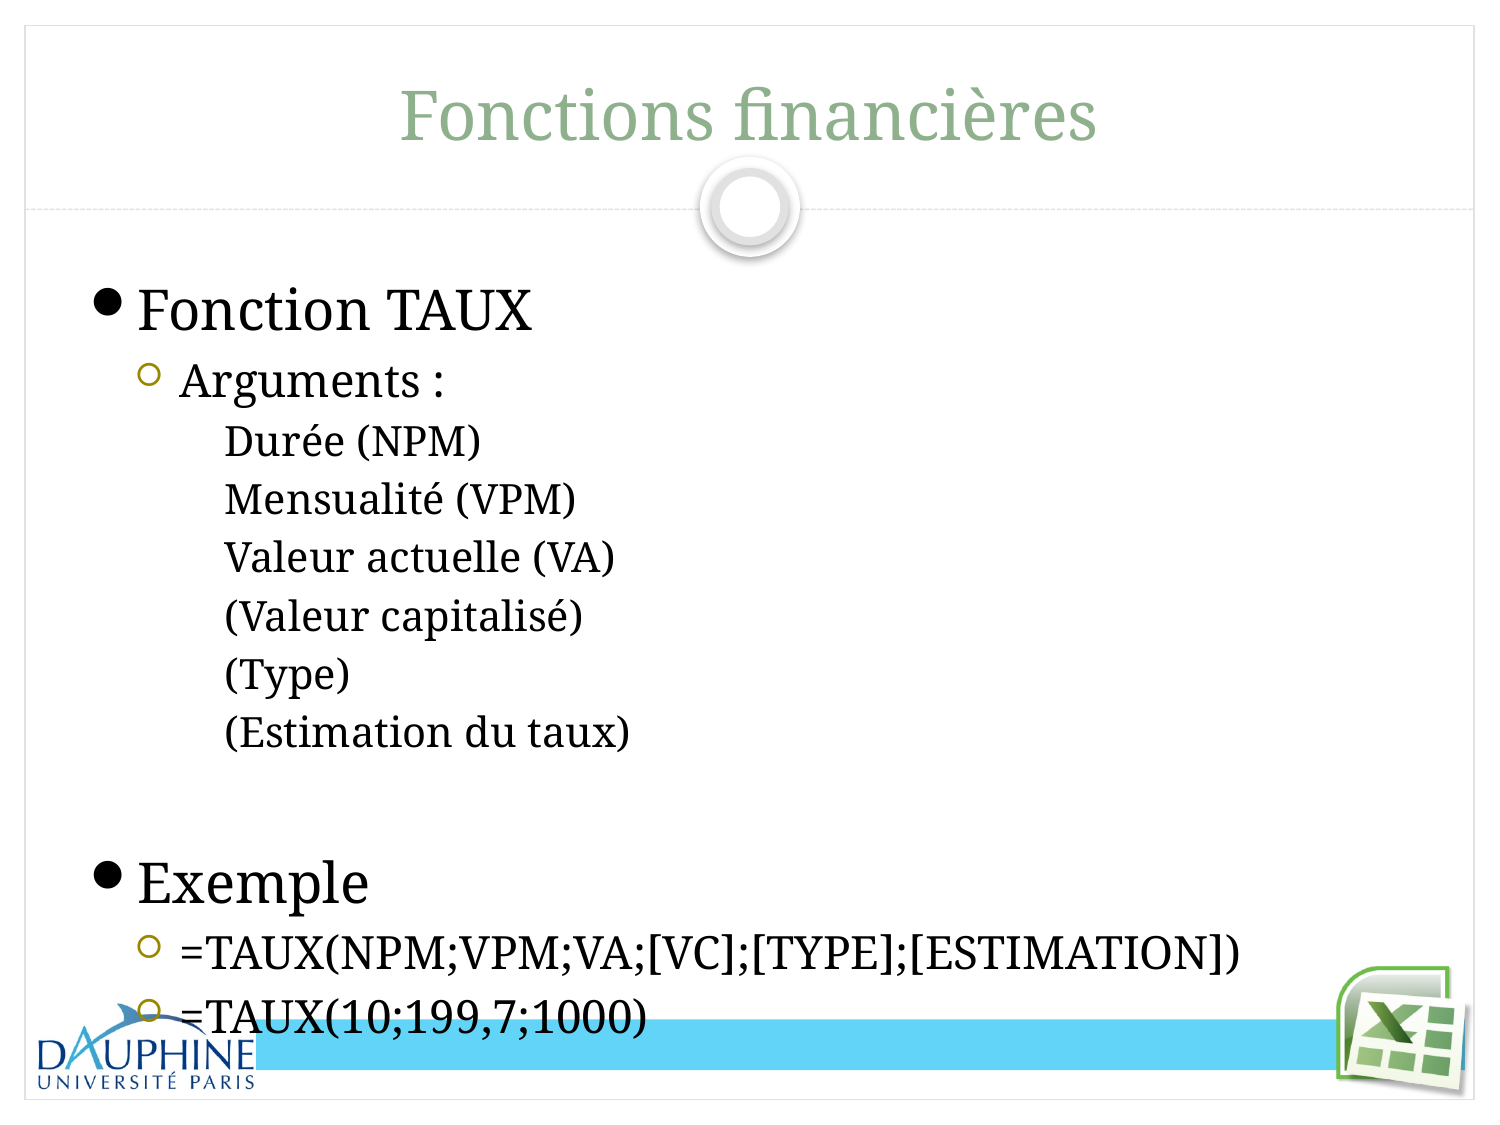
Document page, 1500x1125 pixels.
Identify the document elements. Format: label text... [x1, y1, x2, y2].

picture [1324, 949, 1477, 1102]
title Fonctions financières [49, 37, 1450, 162]
list Fonction TAUX Arguments : Durée (NPM) Mensualité (VPM) Valeur actuelle (VA) (Valeur capitalisé) (Type) (Estimation du taux) Exemple =TAUX(NPM;VPM;VA;[VC];[TYPE];[ESTIMATION]) =TAUX(10;199,7;1000) [75, 267, 1365, 1067]
picture [35, 1001, 256, 1090]
